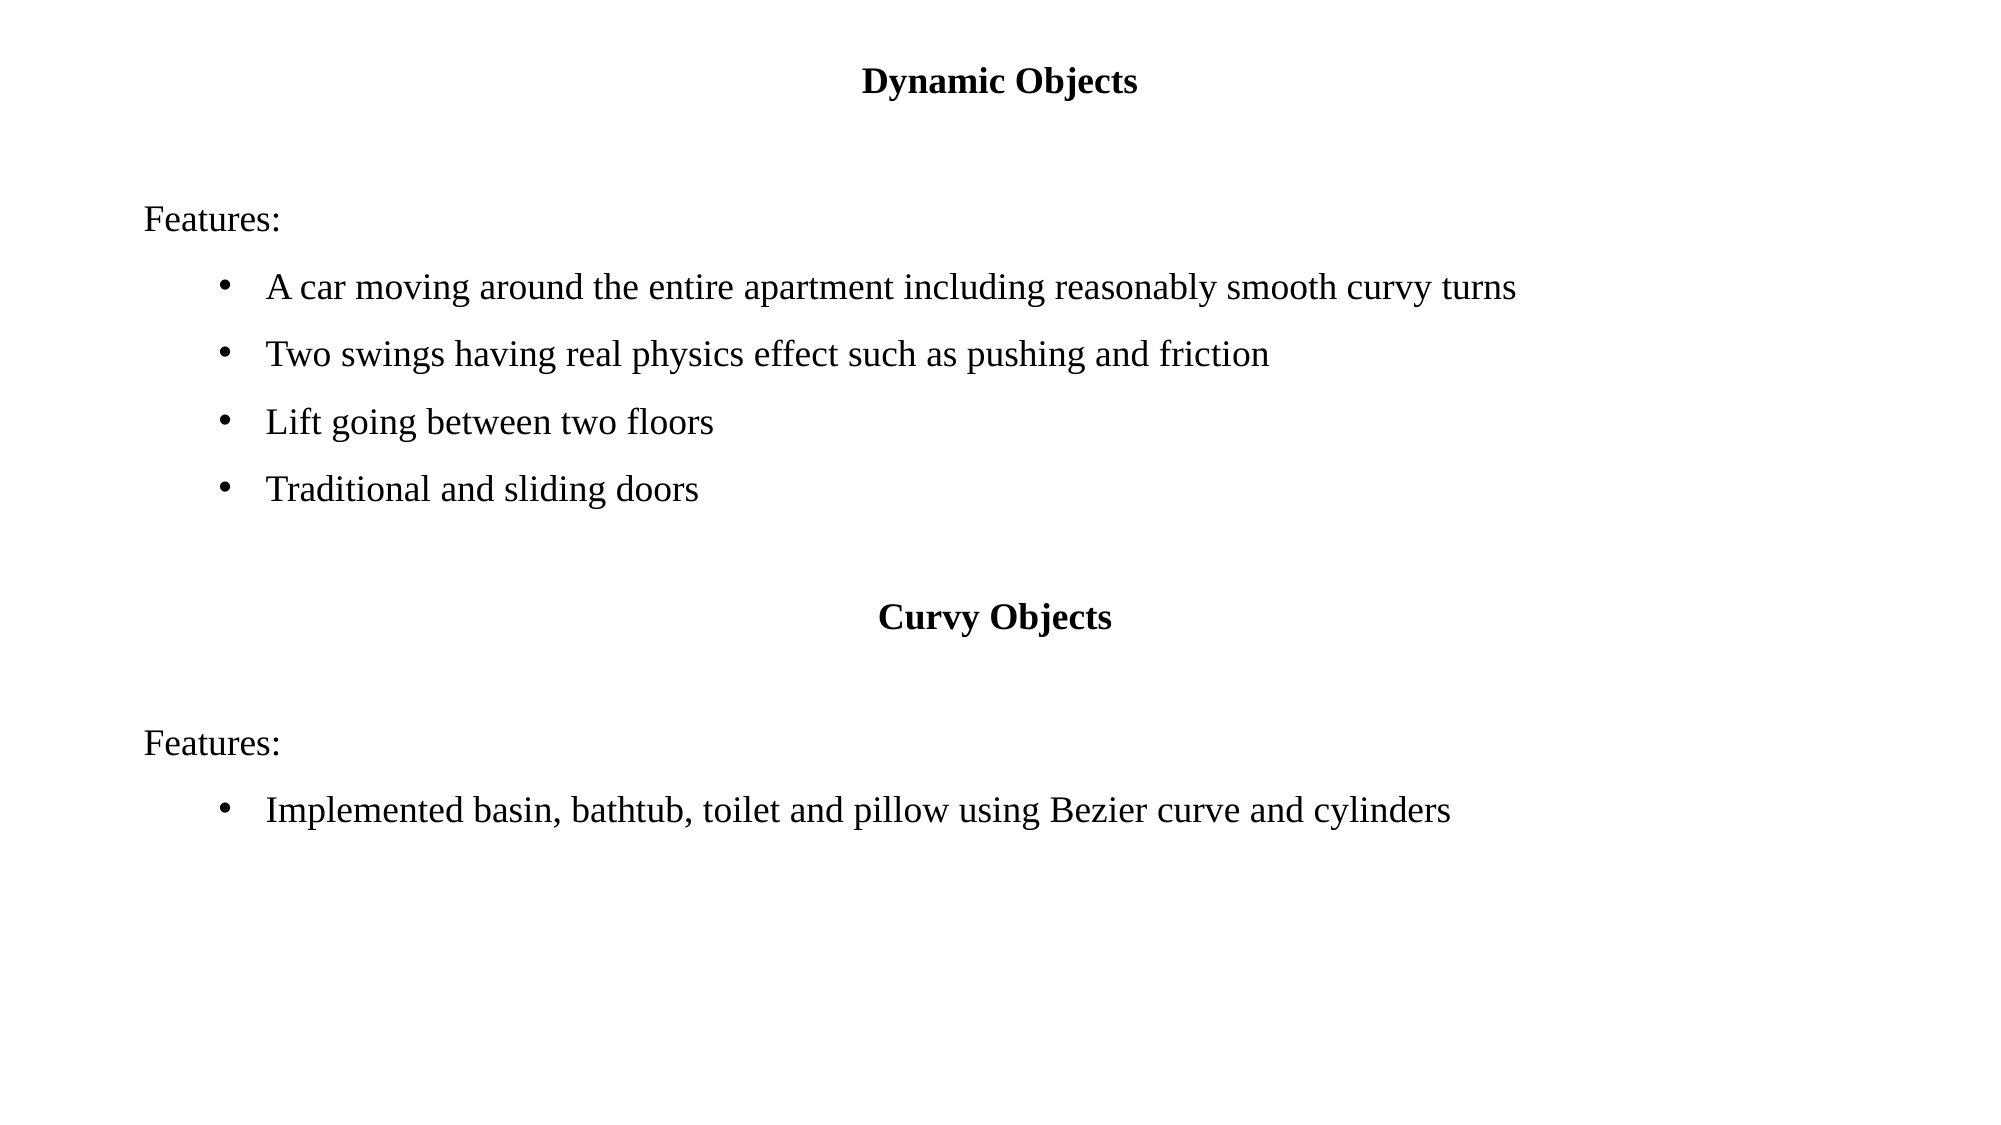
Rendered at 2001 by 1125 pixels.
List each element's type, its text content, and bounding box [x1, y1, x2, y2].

text_box Dynamic Objects [846, 25, 1153, 109]
text_box Features: A car moving around the entire apartment including reasonably smooth curvy turns Two swings having real physics effect such as pushing and friction Lift going between two floors Traditional and sliding doors [129, 164, 1862, 517]
text_box Curvy Objects [862, 562, 1128, 645]
text_box Features: Implemented basin, bathtub, toilet and pillow using Bezier curve and cylinders [128, 687, 1841, 838]
